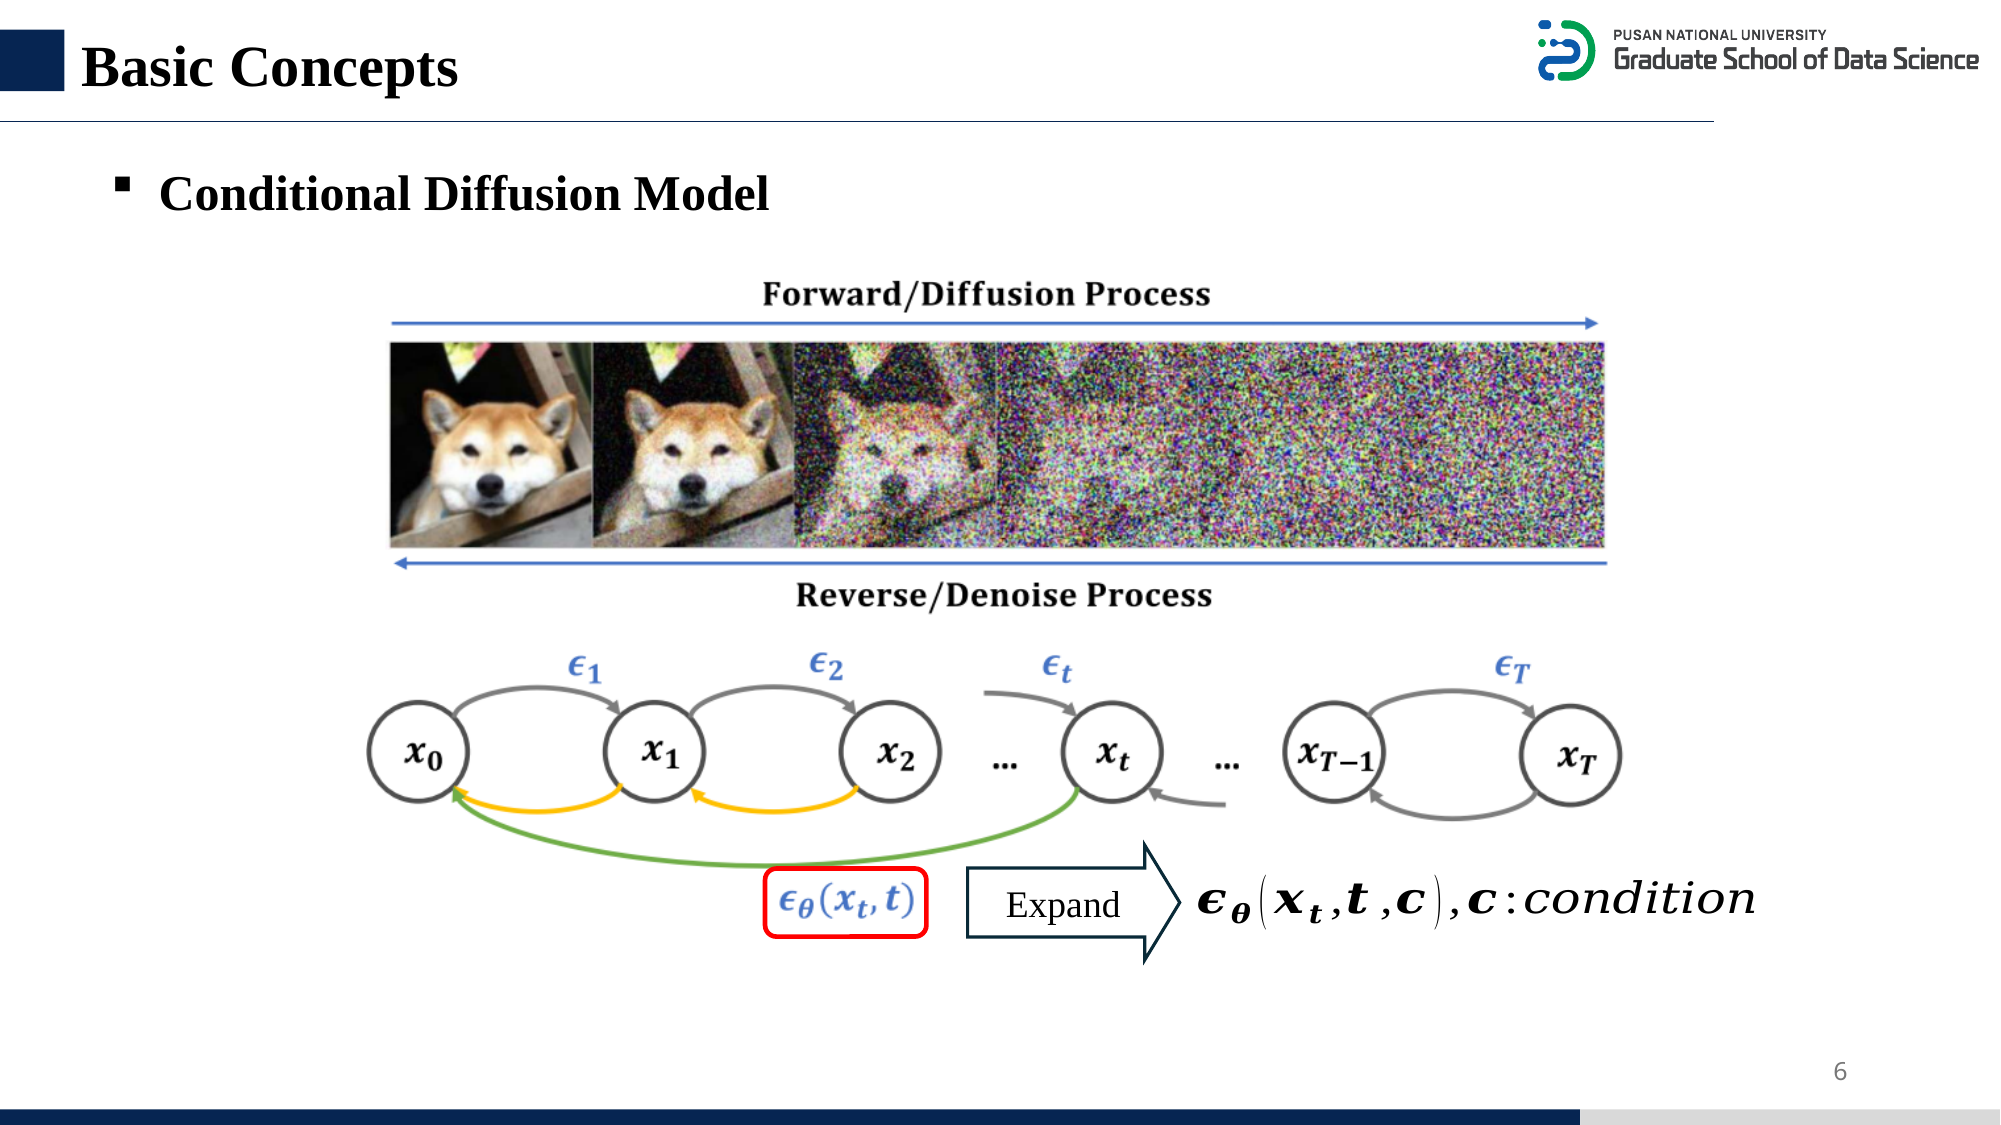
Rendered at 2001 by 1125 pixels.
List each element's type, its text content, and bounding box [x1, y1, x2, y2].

picture [1538, 20, 1979, 81]
text_box Basic Concepts [67, 20, 785, 106]
picture [365, 255, 1634, 933]
text_box [766, 933, 926, 939]
text_box Conditional Diffusion Model [96, 153, 1798, 229]
slide_number 6 [1412, 1042, 1863, 1103]
text_box Expand [966, 933, 1164, 966]
